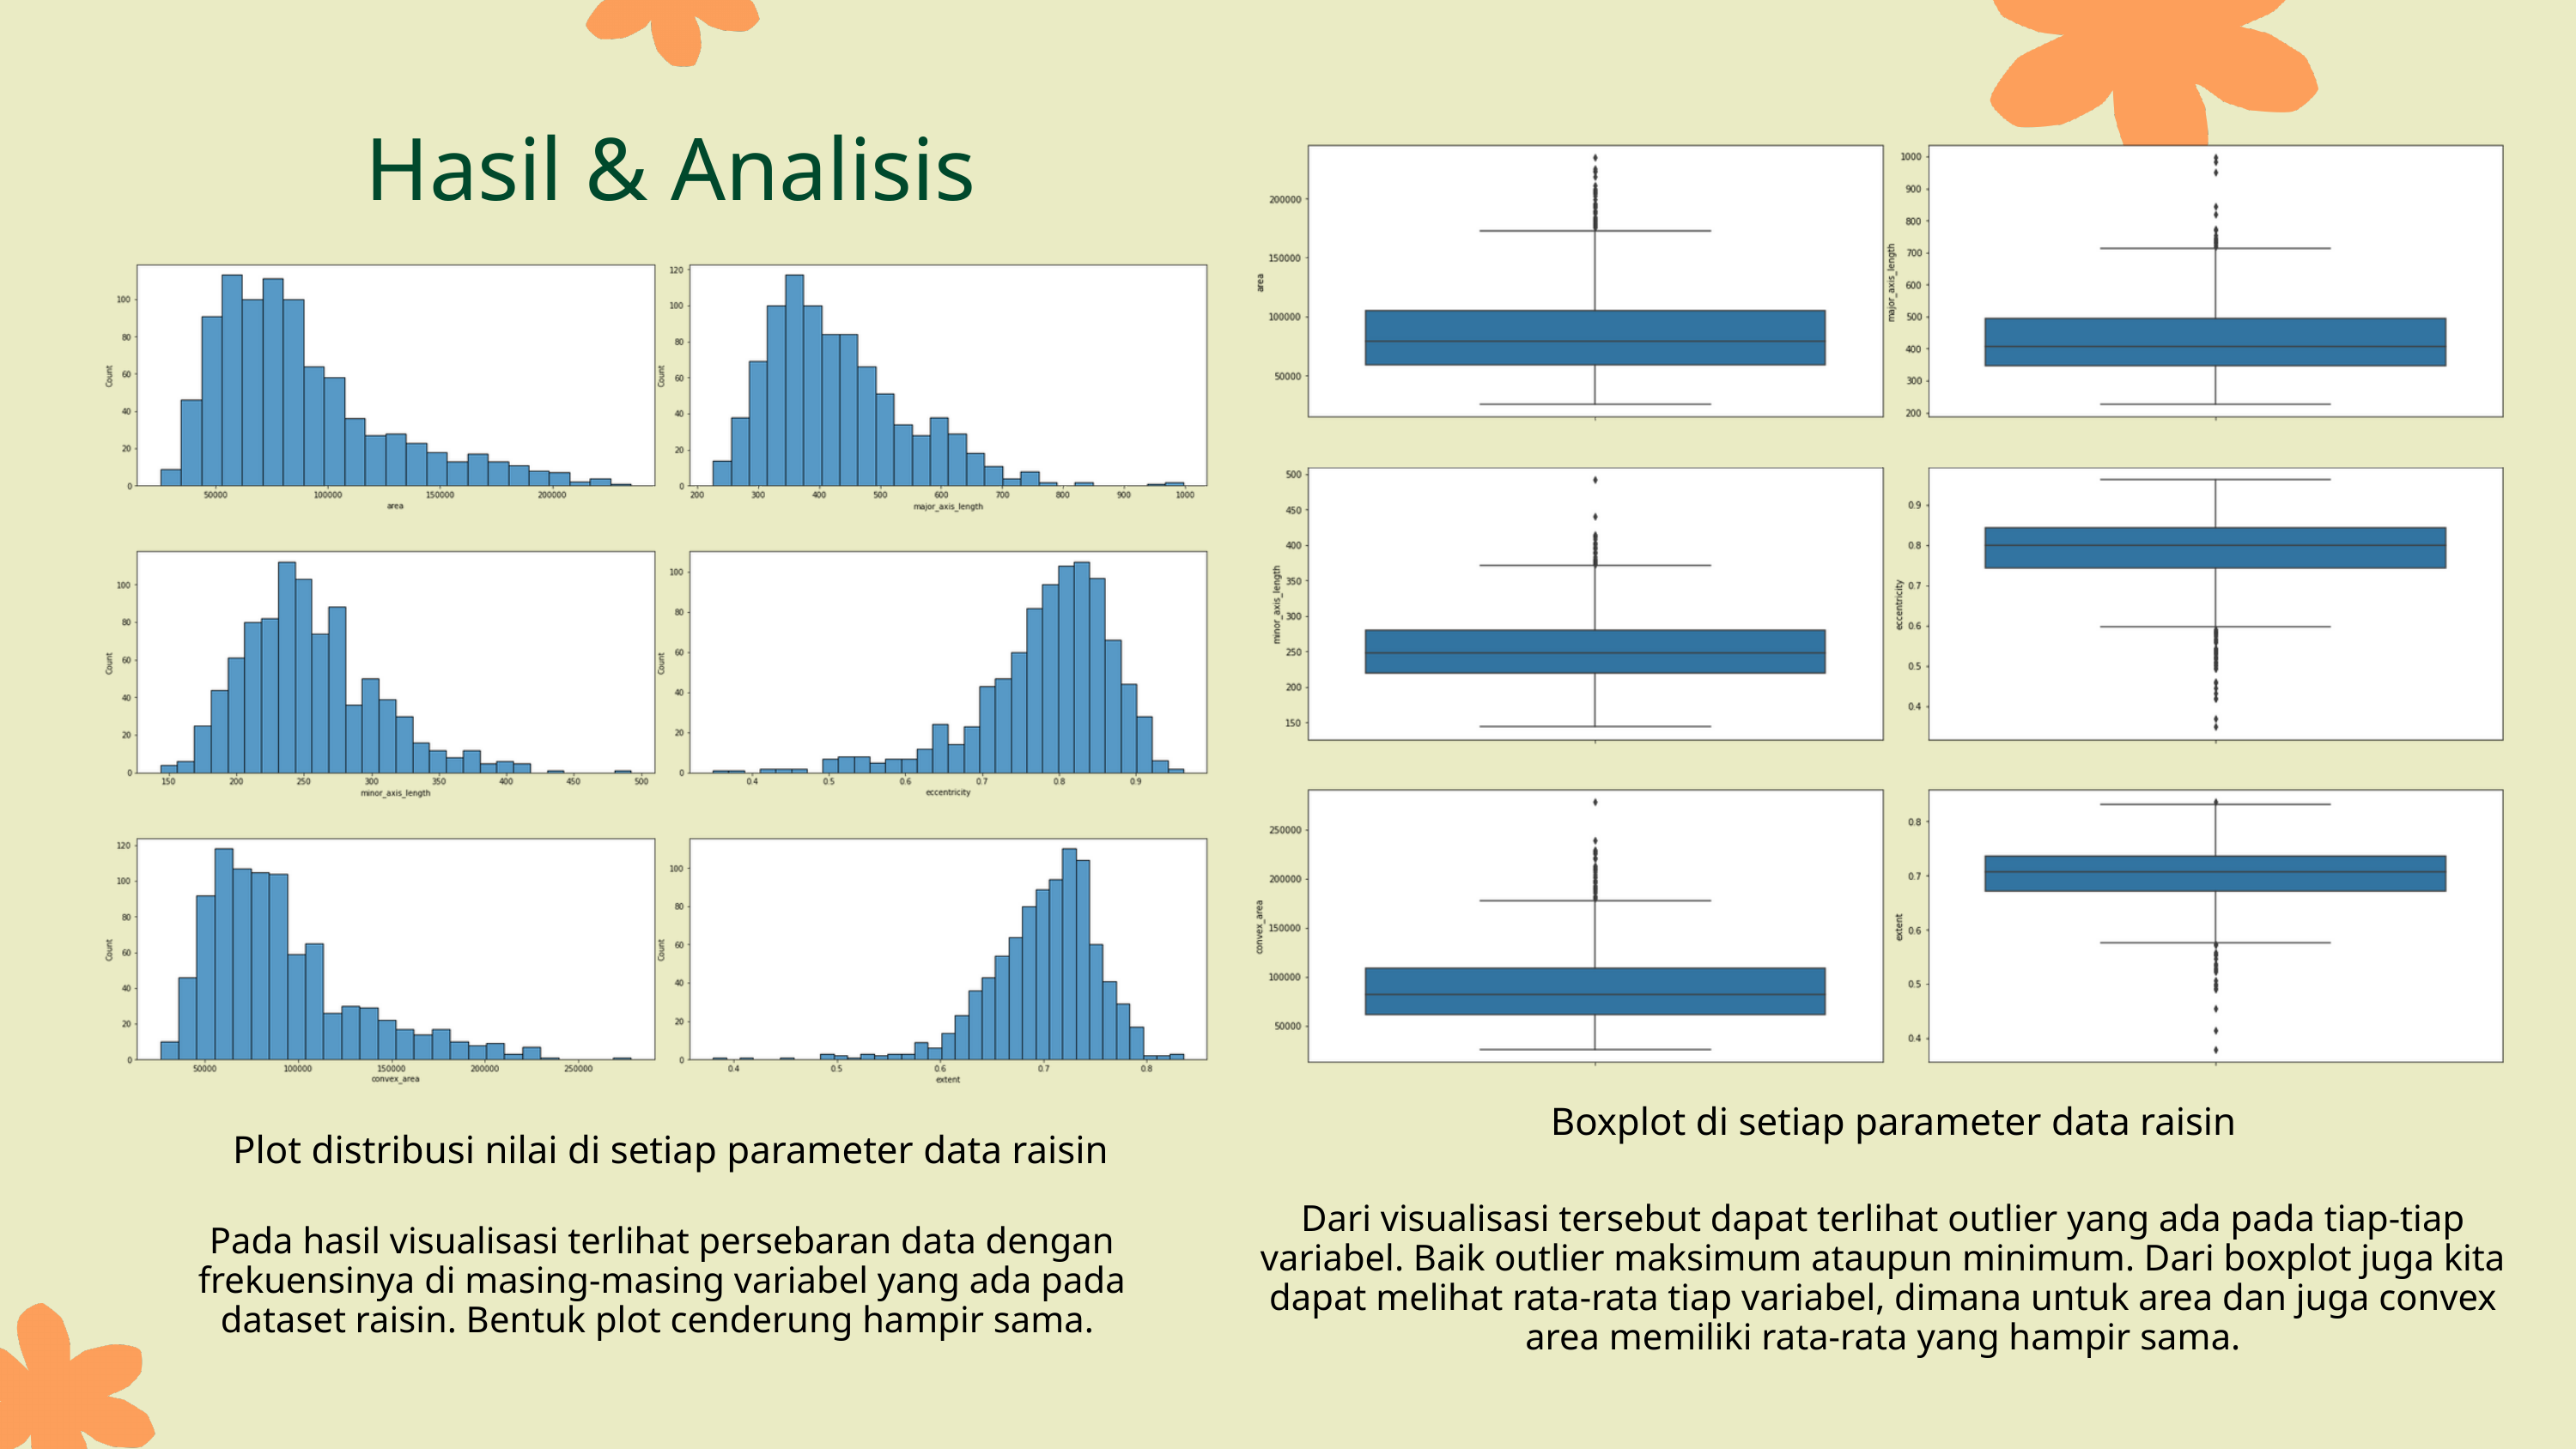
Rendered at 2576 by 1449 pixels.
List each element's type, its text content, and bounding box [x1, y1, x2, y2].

text_box Dari visualisasi tersebut dapat terlihat outlier yang ada pada tiap-tiap variabel. Baik outlier maksimum ataupun minimum. Dari boxplot juga kita dapat melihat rata-rata tiap variabel, dimana untuk area dan juga convex area memiliki rata-rata yang hampir sama. [1250, 1199, 2516, 1357]
text_box Pada hasil visualisasi terlihat persebaran data dengan frekuensinya di masing-masing variabel yang ada pada dataset raisin. Bentuk plot cenderung hampir sama. [144, 1222, 1180, 1340]
picture [100, 258, 1218, 1097]
picture [0, 1303, 155, 1449]
picture [1249, 0, 2517, 1097]
text_box Boxplot di setiap parameter data raisin [1281, 1102, 2516, 1143]
text_box Plot distribusi nilai di setiap parameter data raisin [53, 1118, 1288, 1172]
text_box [276, 0, 1066, 288]
